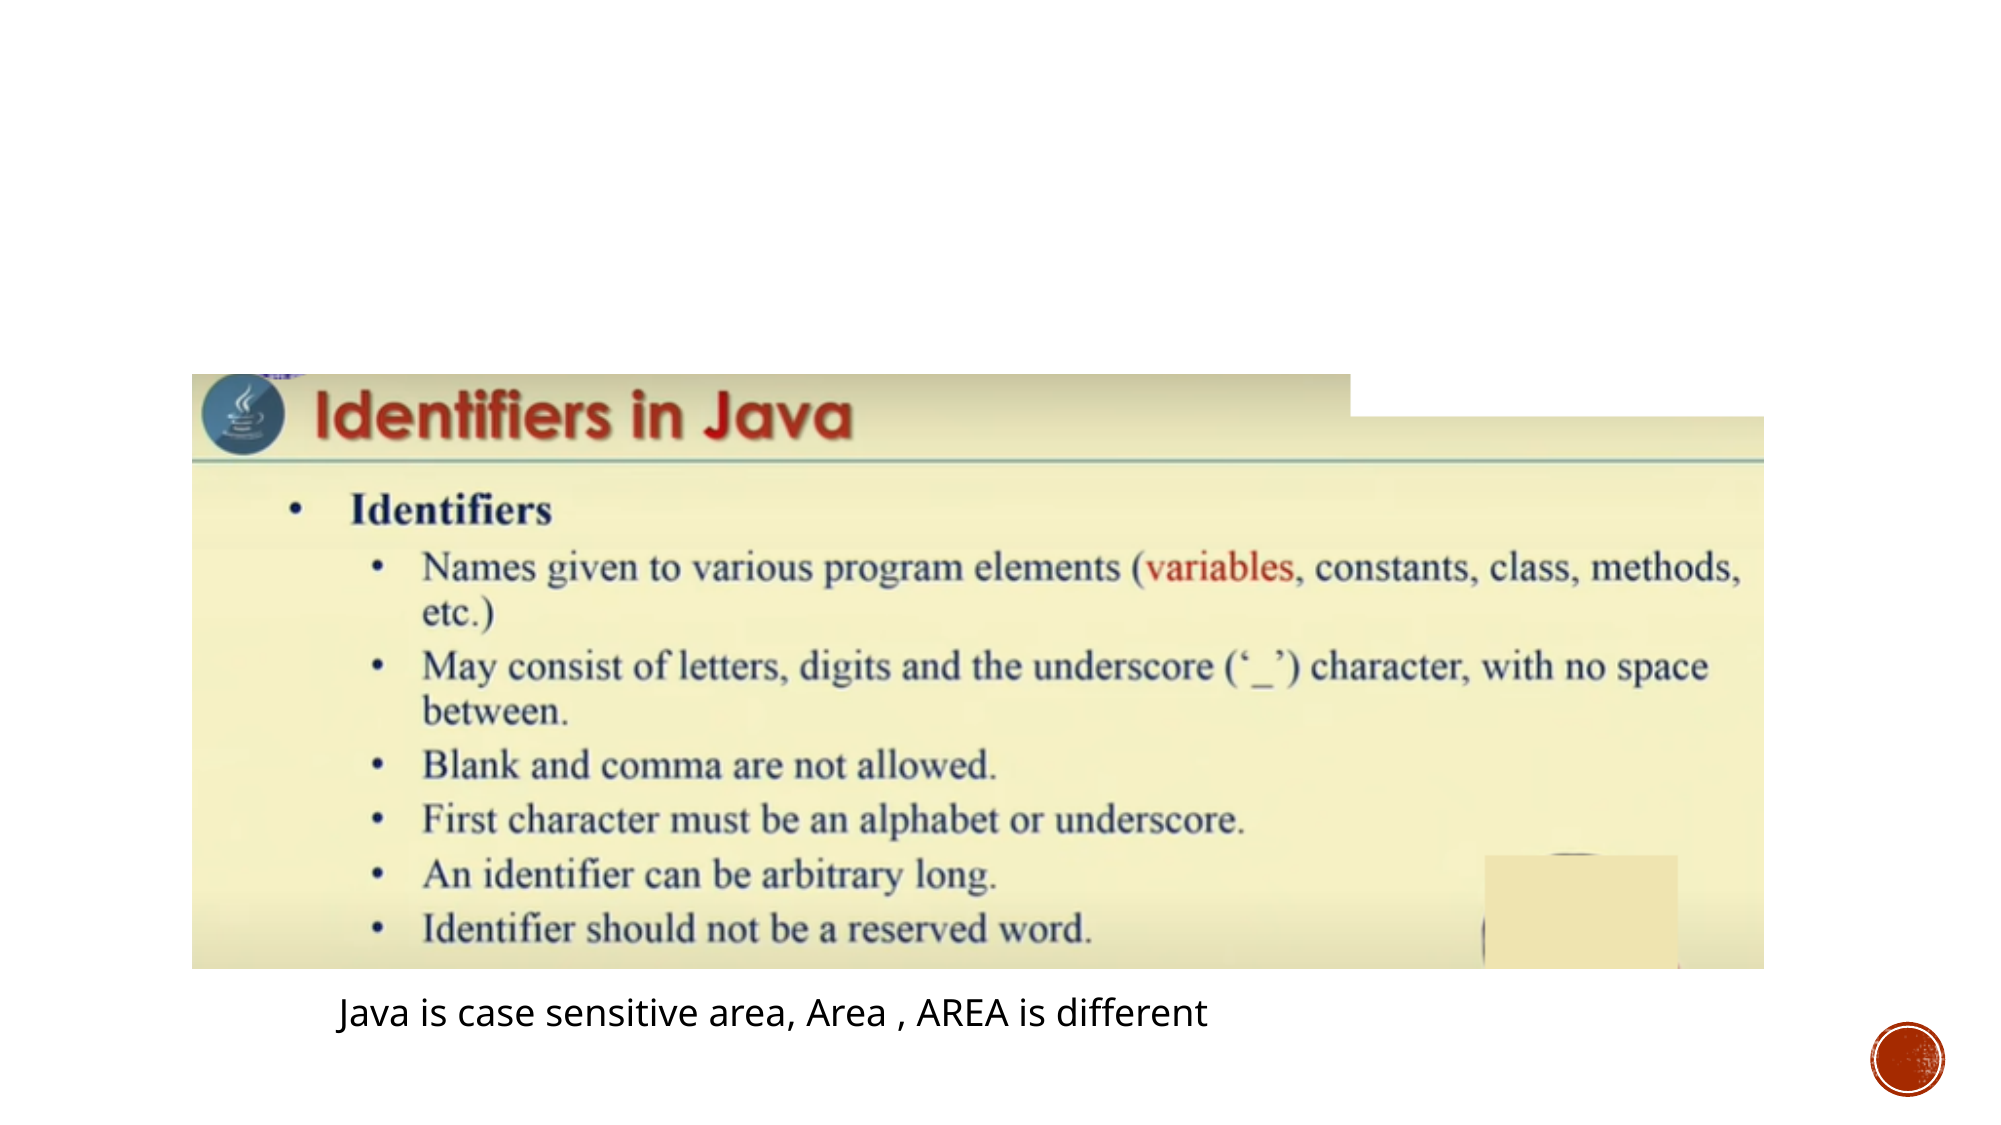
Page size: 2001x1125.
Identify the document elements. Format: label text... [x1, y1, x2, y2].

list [194, 376, 1763, 968]
text_box Java is case sensitive area, Area , AREA is different [248, 981, 1310, 1041]
